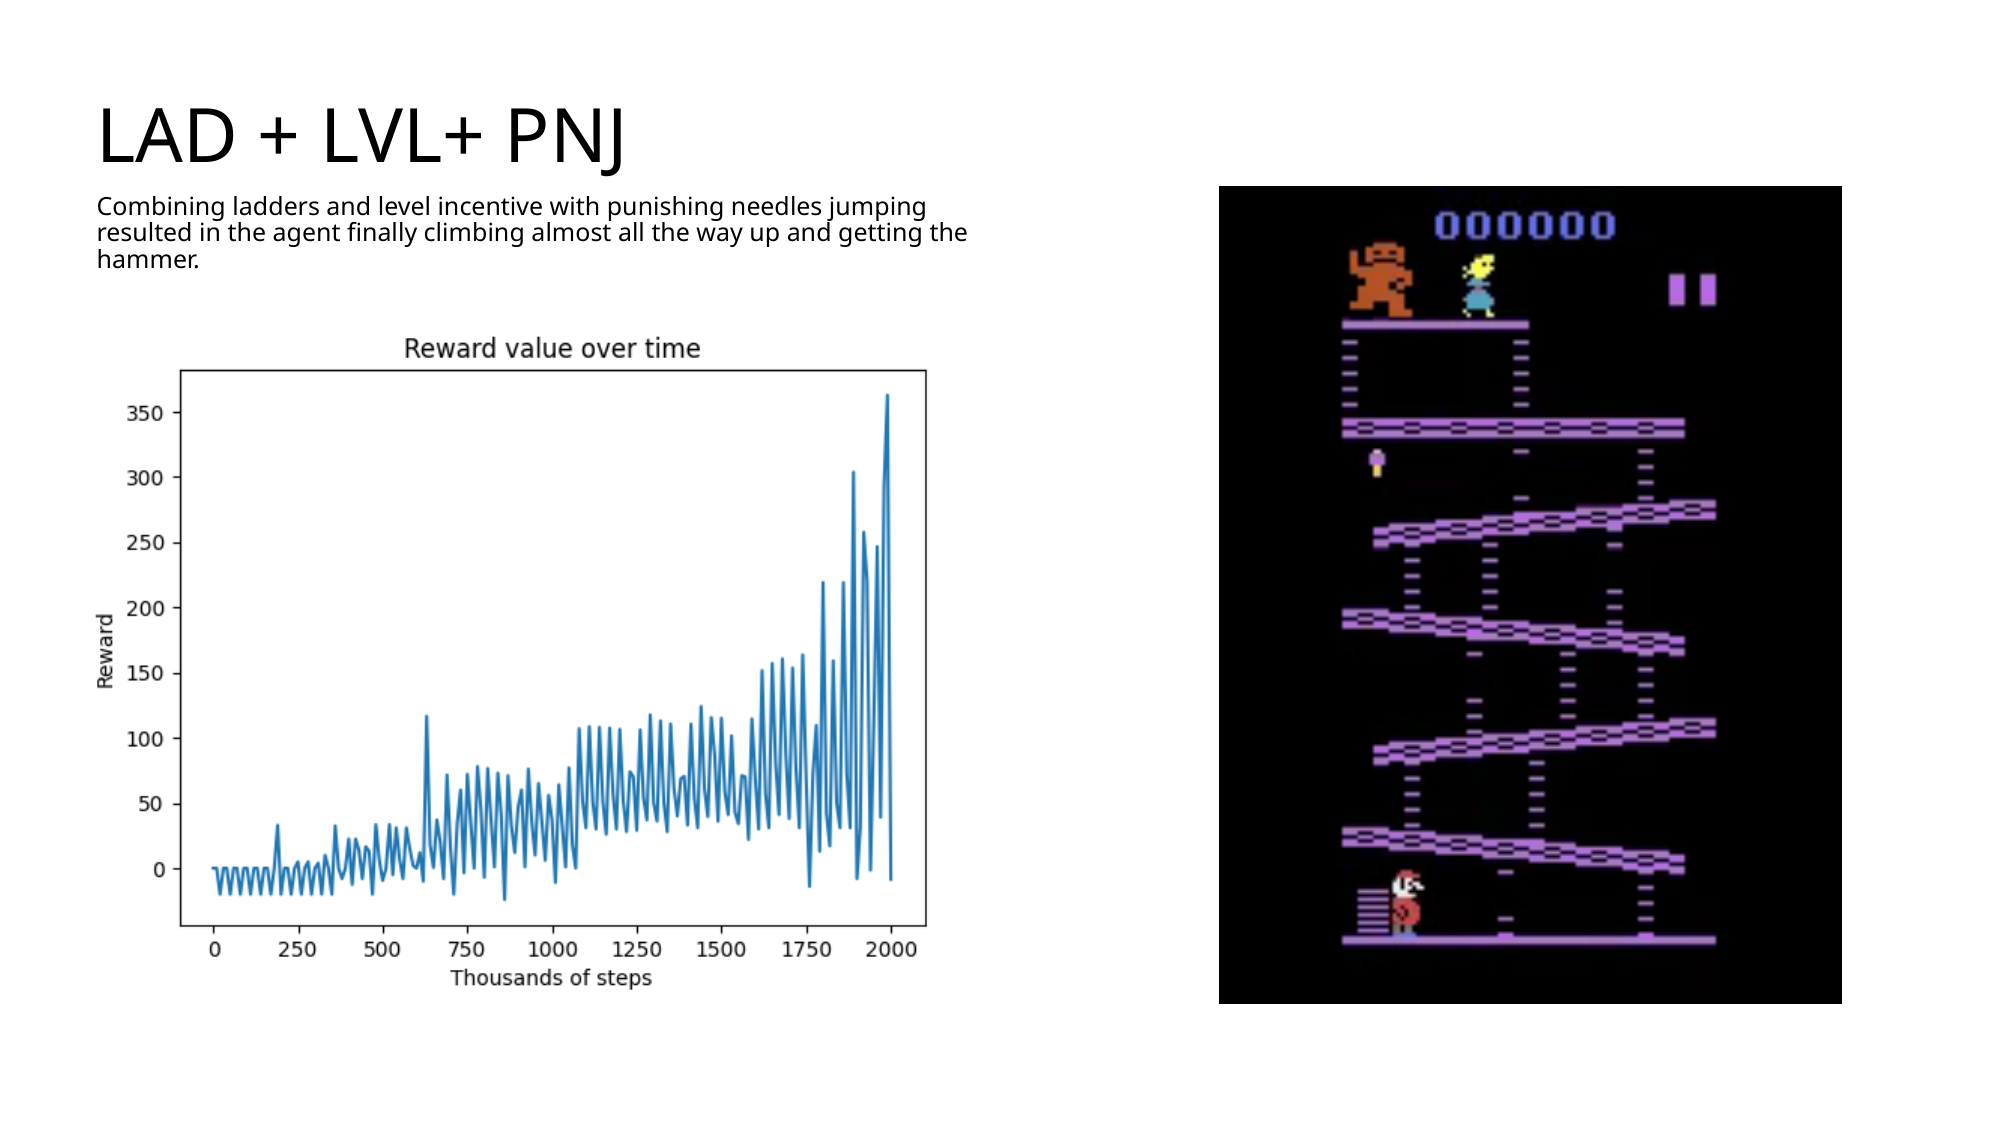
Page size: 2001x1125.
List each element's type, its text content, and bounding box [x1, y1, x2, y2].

picture [81, 321, 939, 1006]
text_box Combining ladders and level incentive with punishing needles jumping resulted in the agent finally climbing almost all the way up and getting the hammer. [81, 185, 1000, 308]
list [1218, 185, 1843, 1006]
title LAD + LVL+ PNJ [81, 64, 1338, 186]
